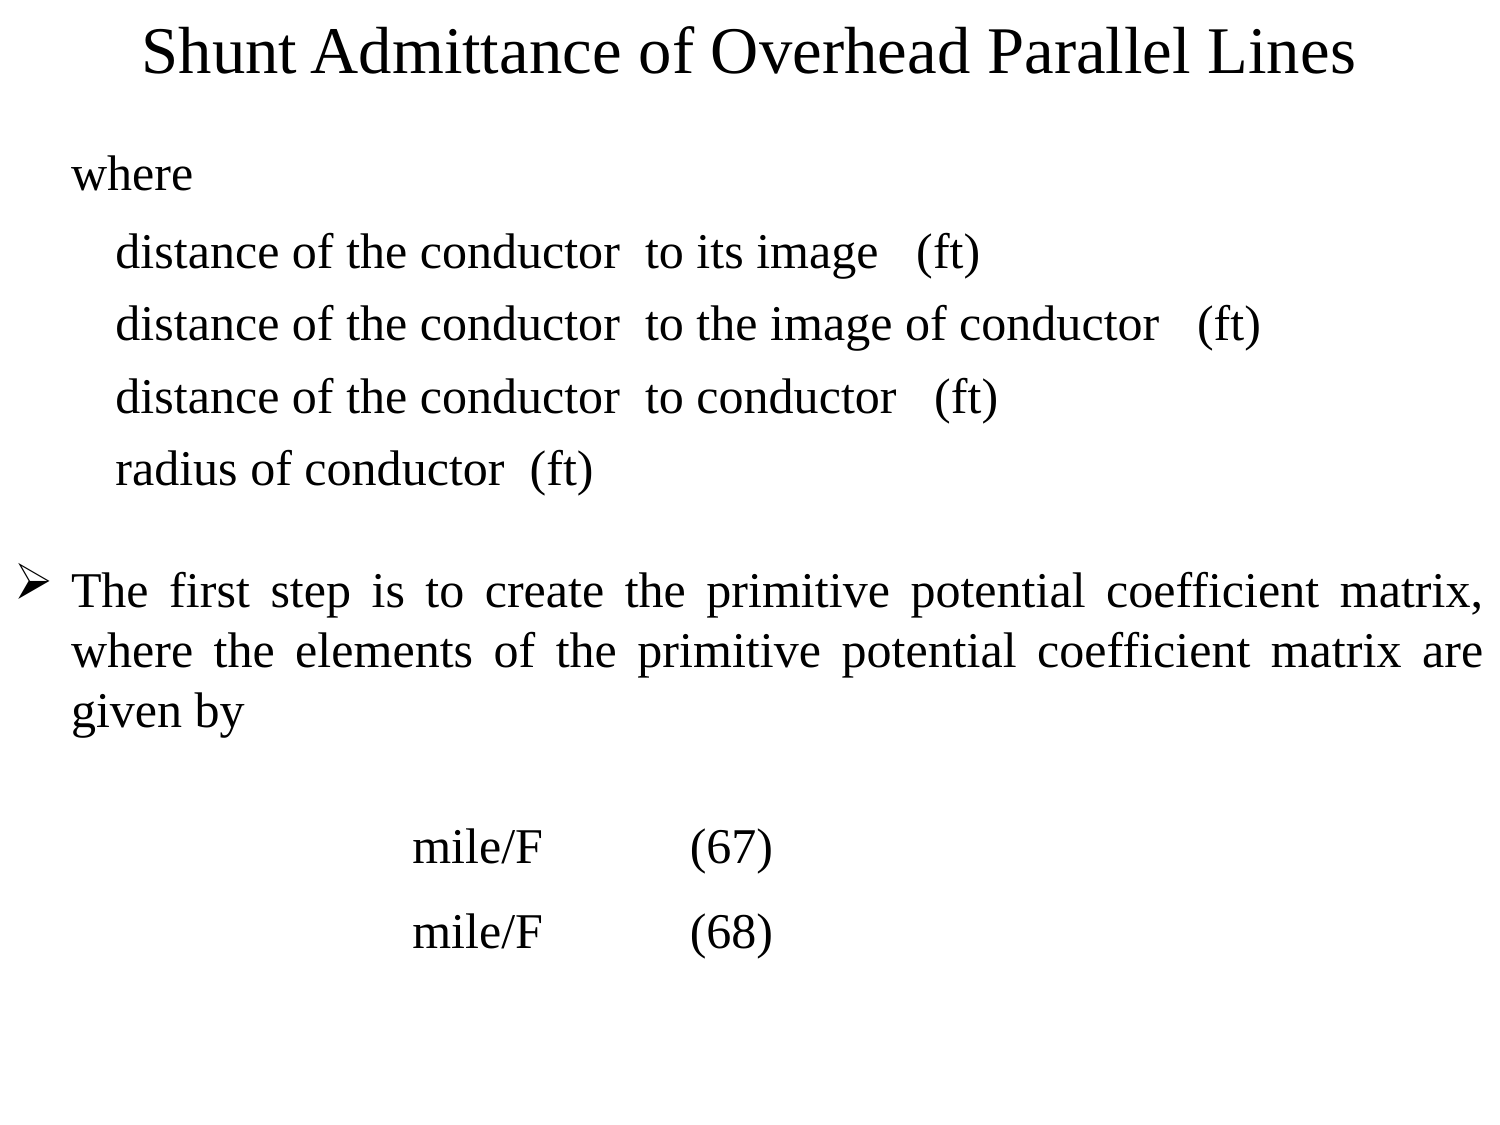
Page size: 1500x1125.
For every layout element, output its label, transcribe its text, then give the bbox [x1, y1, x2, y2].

text_box The first step is to create the primitive potential coefficient matrix, where the elements of the primitive potential coefficient matrix are given by [0, 549, 1500, 805]
text_box Shunt Admittance of Overhead Parallel Lines [0, 0, 1500, 95]
text_box where [0, 125, 1500, 255]
